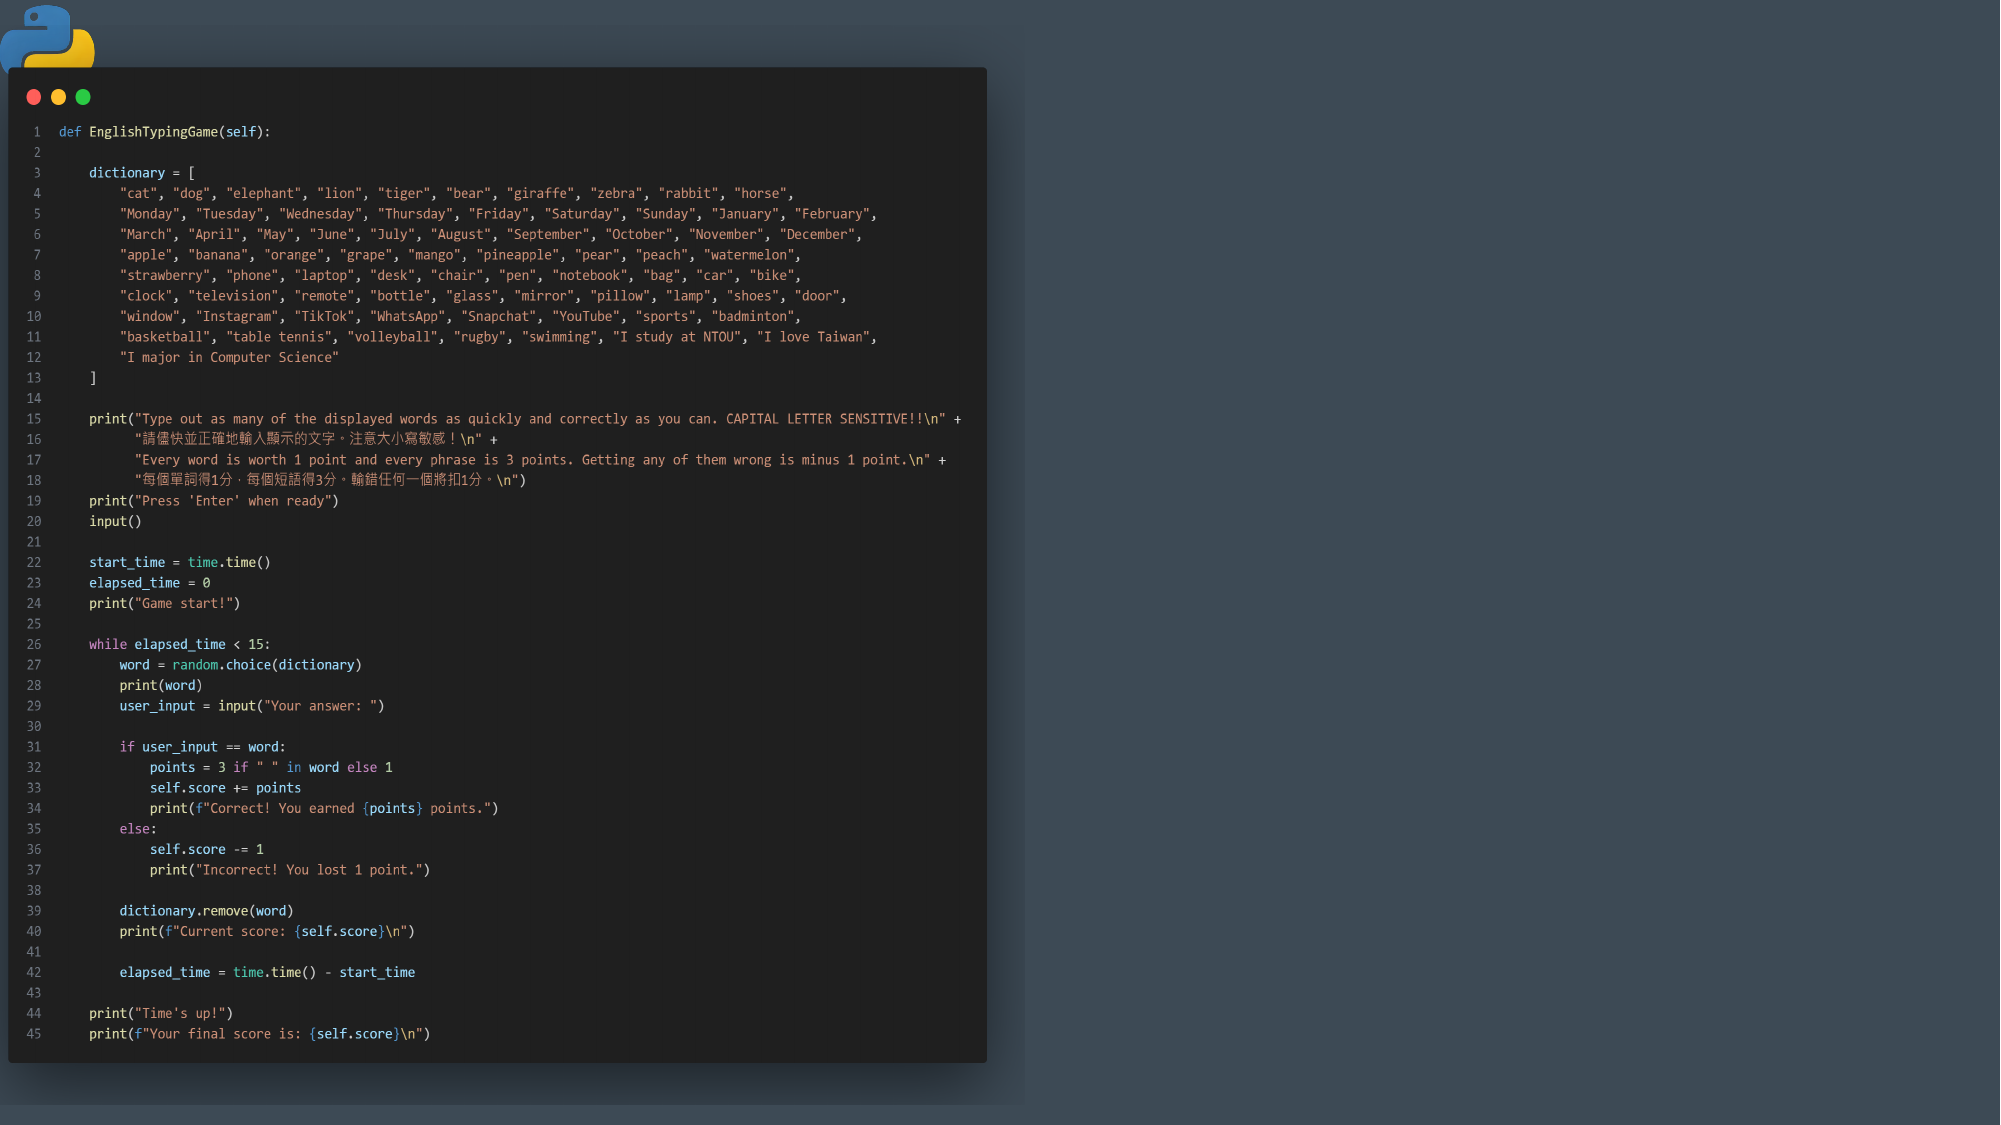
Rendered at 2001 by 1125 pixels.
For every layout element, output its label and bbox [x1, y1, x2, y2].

picture [0, 0, 170, 145]
text_box [0, 25, 1026, 1106]
